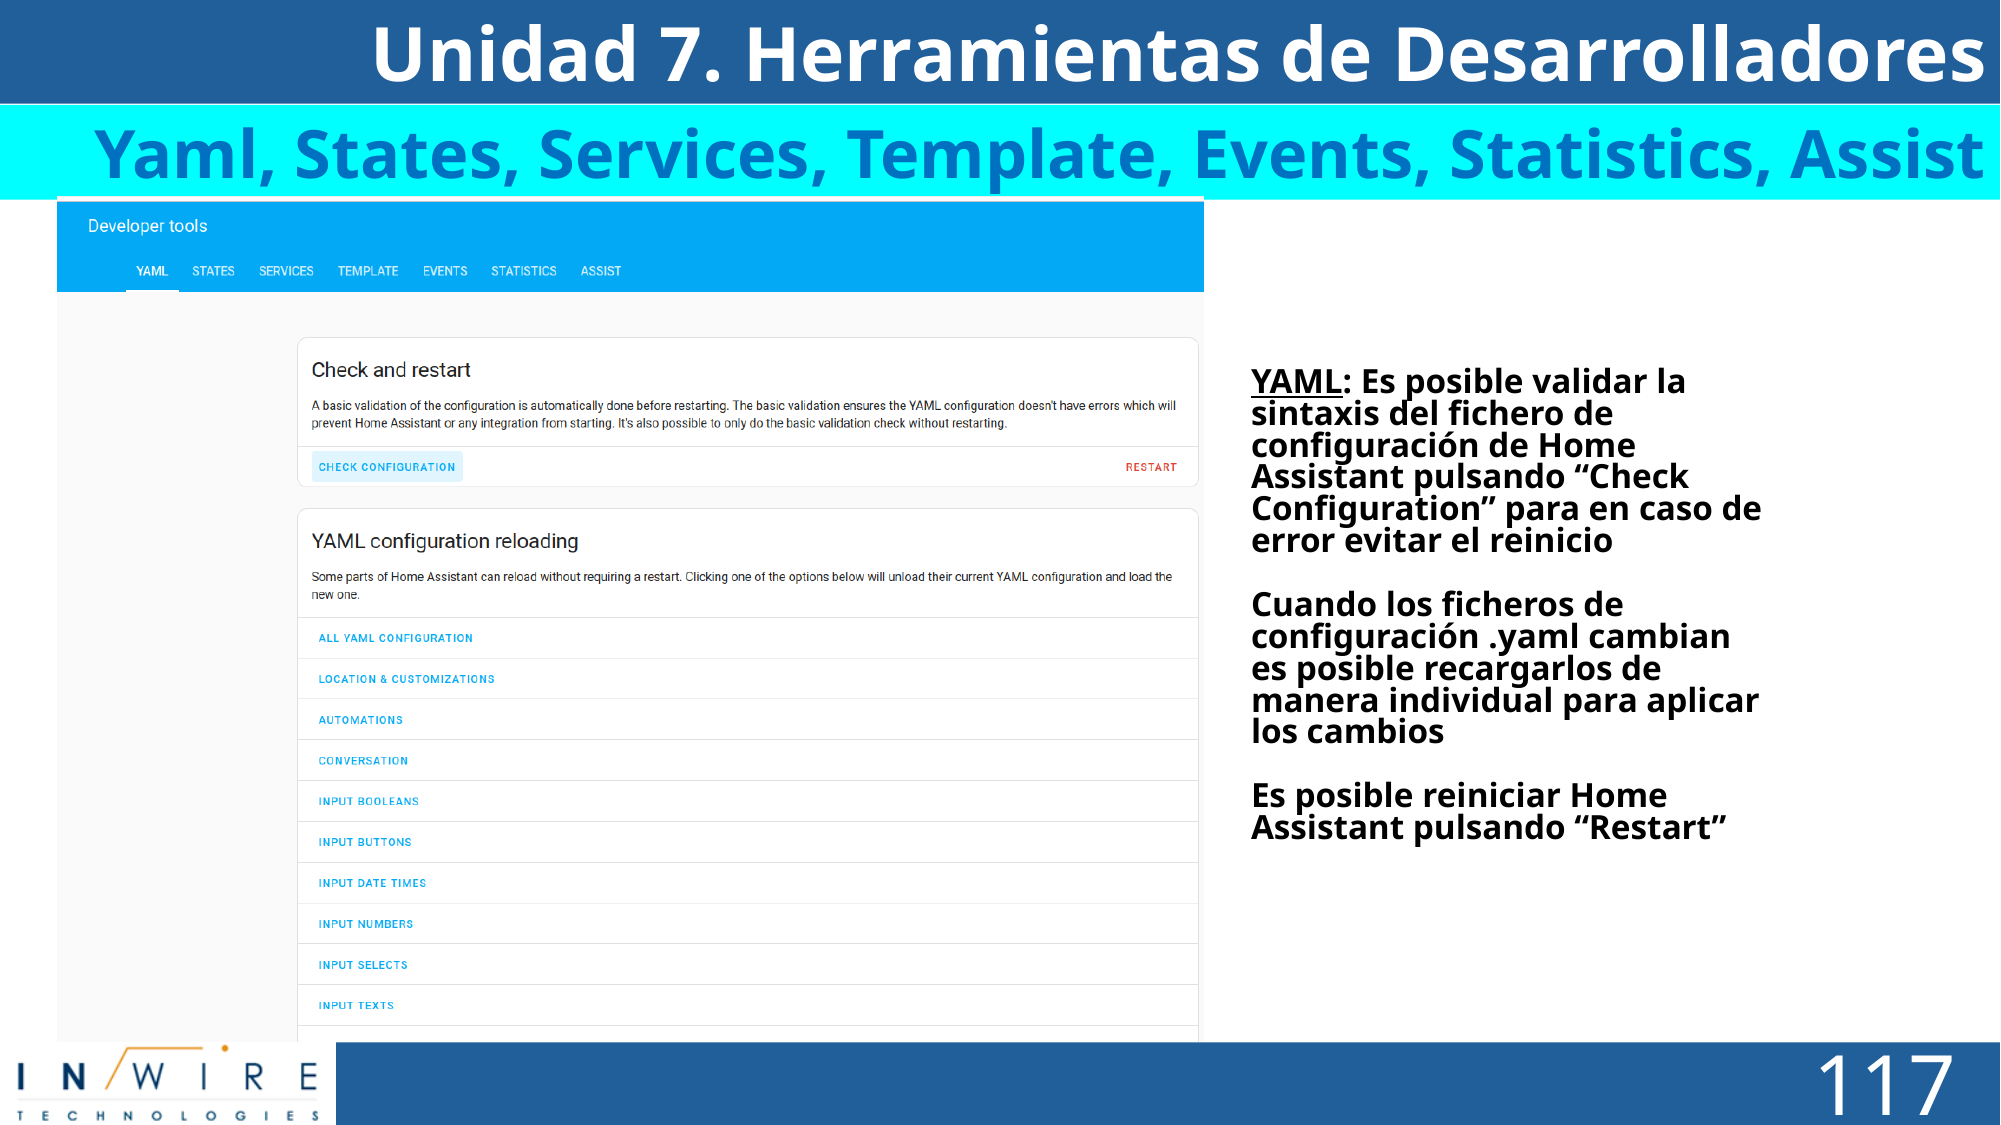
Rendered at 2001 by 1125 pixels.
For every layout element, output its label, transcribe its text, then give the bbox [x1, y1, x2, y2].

text_box Yaml, States, Services, Template, Events, Statistics, Assist [0, 104, 2000, 200]
text_box Unidad 7. Herramientas de Desarrolladores [0, 0, 2000, 104]
picture [158, 267, 164, 275]
picture [57, 196, 1205, 201]
picture [437, 267, 442, 275]
text_box YAML: Es posible validar la sintaxis del fichero de configuración de Home Assistant pulsando “Check Configuration” para en caso de error evitar el reinicio Cuando los ficheros de configuración .yaml cambian es posible recargarlos de manera individual para aplicar los cambios Es posible reiniciar Home Assistant pulsando “Restart” [1236, 360, 1790, 854]
picture [446, 267, 452, 275]
picture [268, 267, 279, 275]
picture [128, 220, 132, 231]
picture [299, 267, 305, 275]
picture [0, 291, 1205, 1125]
list Yaml: [1205, 299, 1863, 1014]
